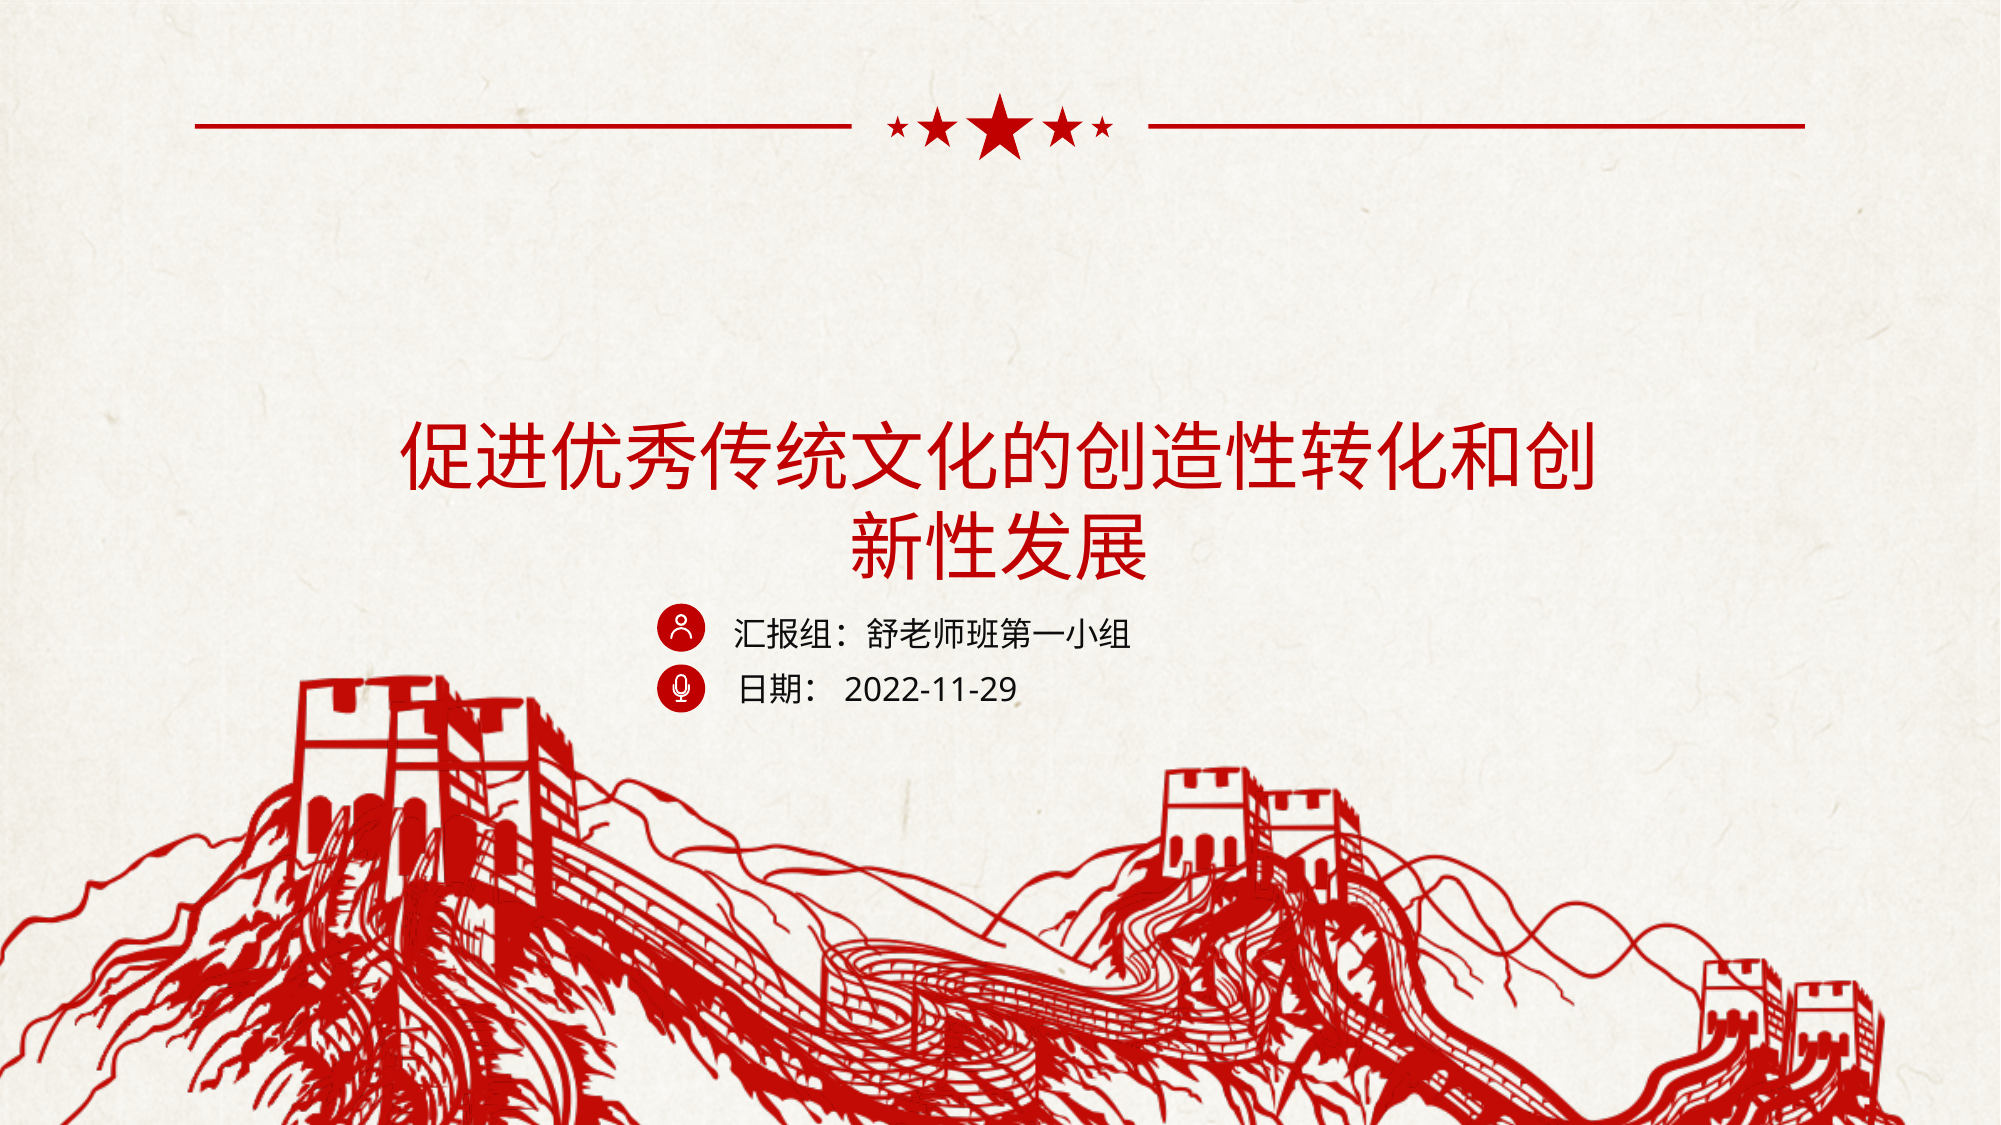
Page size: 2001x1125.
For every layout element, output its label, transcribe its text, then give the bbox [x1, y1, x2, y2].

picture [0, 0, 2001, 1125]
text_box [657, 603, 1149, 625]
text_box 促进优秀传统文化的创造性转化和创新性发展 [383, 402, 1617, 597]
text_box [194, 92, 1805, 161]
